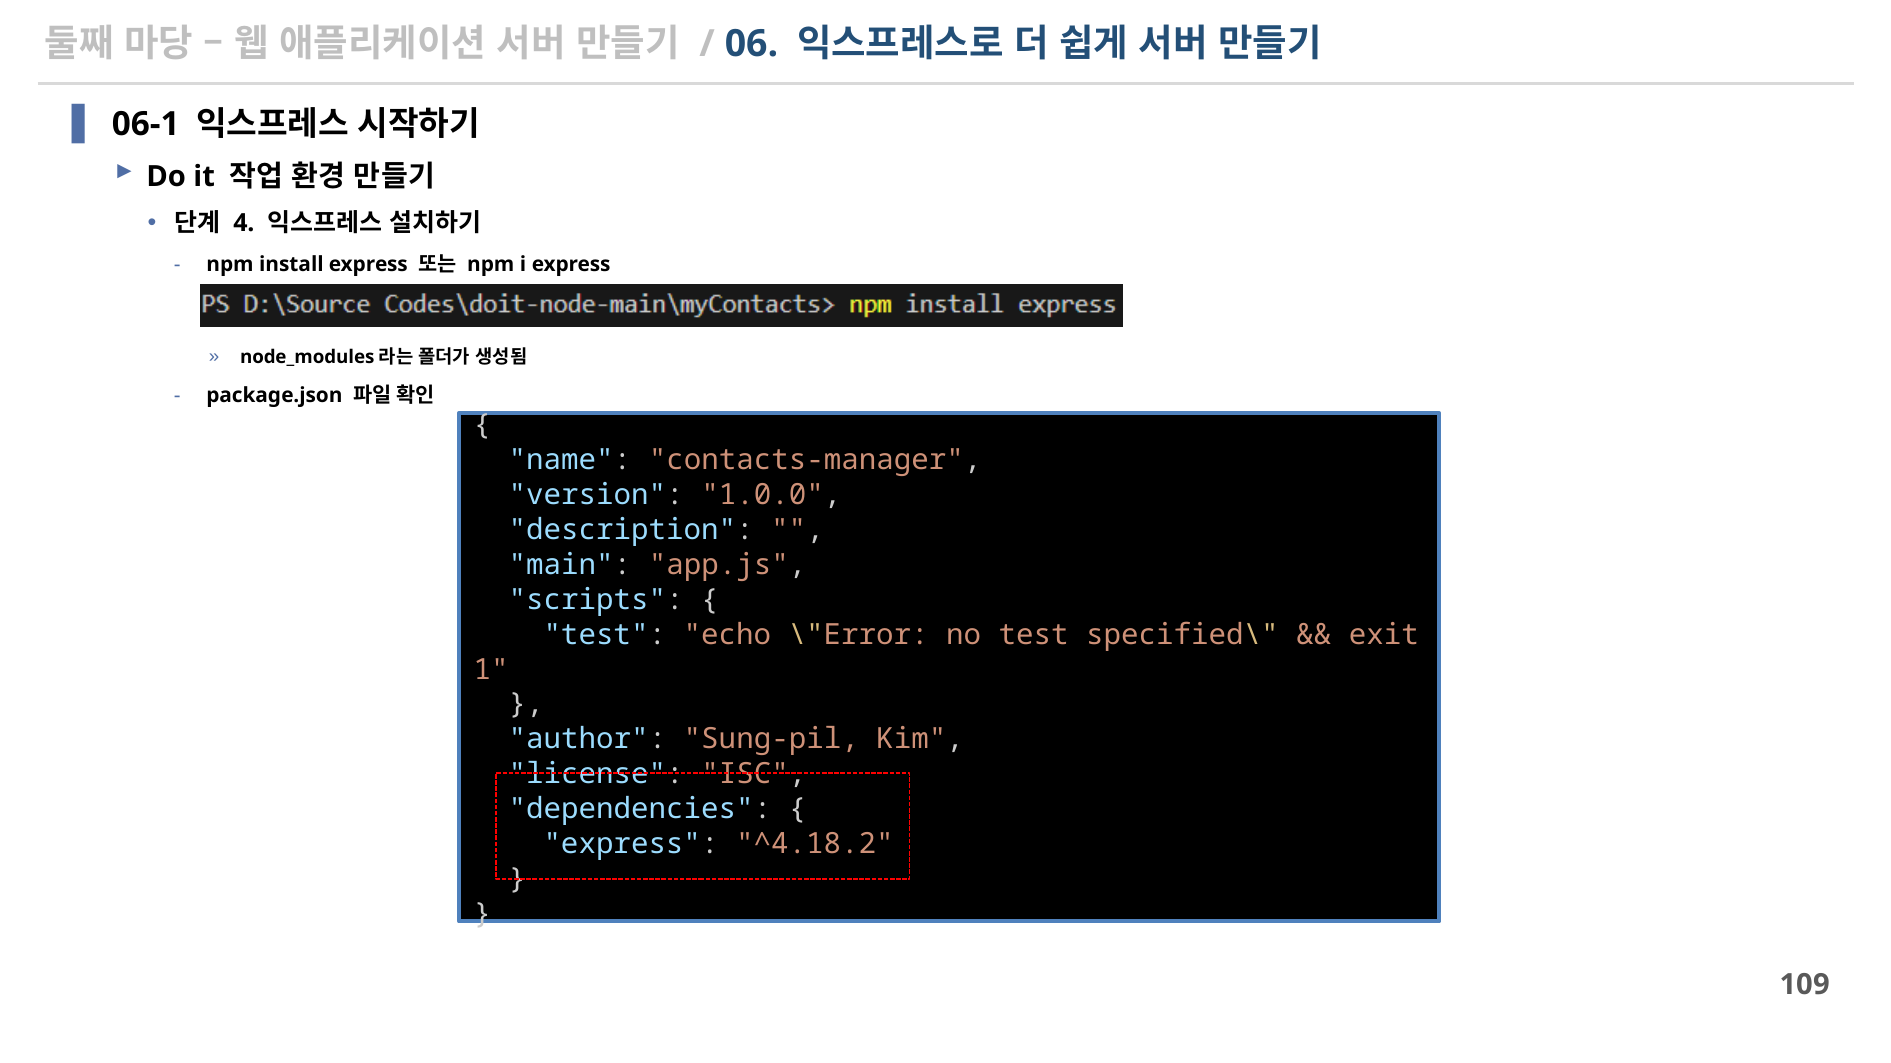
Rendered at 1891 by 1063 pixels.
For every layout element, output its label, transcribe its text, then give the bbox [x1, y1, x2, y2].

title 둘째 마당 – 웹 애플리케이션 서버 만들기 / 06. 익스프레스로 더 쉽게 서버 만들기 [29, 11, 1855, 73]
text_box [494, 771, 912, 881]
picture [200, 284, 1124, 328]
list 06-1 익스프레스 시작하기 Do it 작업 환경 만들기 단계 4. 익스프레스 설치하기 npm install express 또는 npm i express node_modules라는 폴더가 생성됨 package.json 파일 확인 [43, 94, 1855, 506]
text_box { "name": "contacts-manager", "version": "1.0.0", "description": "", "main": "app.js", "scripts": { "test": "echo \"Error: no test specified\" && exit 1" }, "author": "Sung-pil, Kim", "license": "ISC", "dependencies": { "express": "^4.18.2" } } [457, 411, 1441, 923]
slide_number 109 [1703, 956, 1845, 1014]
